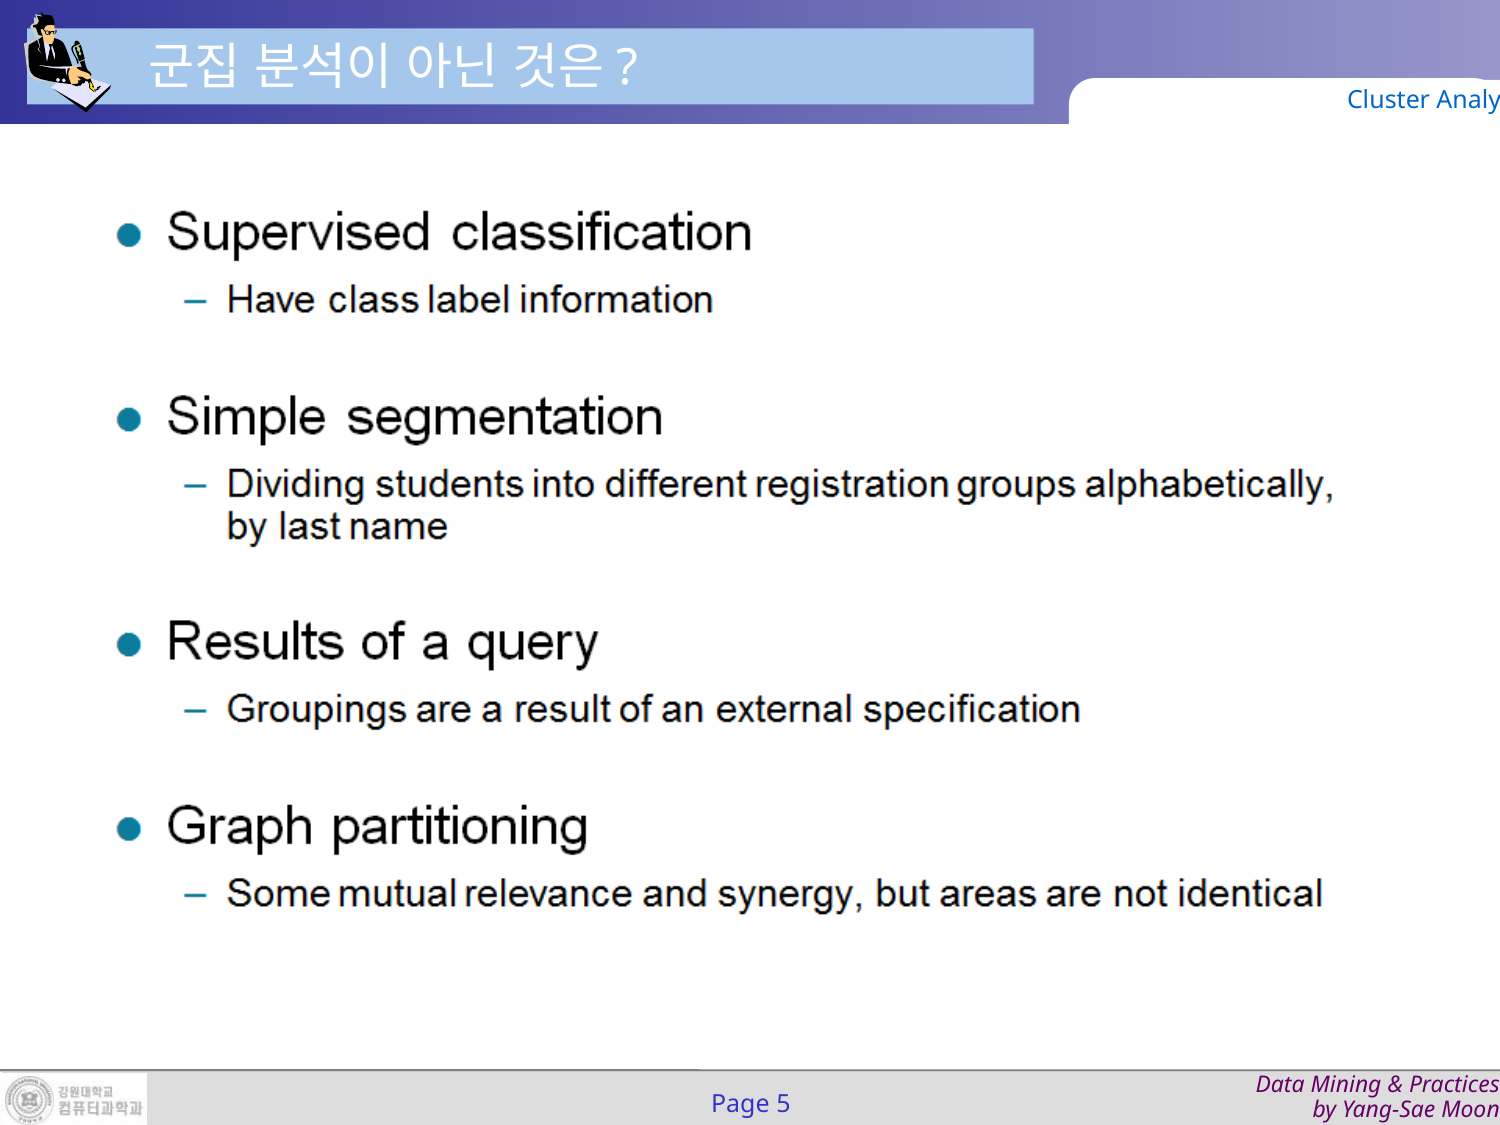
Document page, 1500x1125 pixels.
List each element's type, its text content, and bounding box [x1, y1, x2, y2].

text_box Cluster Analysis [1245, 78, 1500, 120]
slide_number Page 5 [682, 1079, 819, 1124]
picture [100, 193, 1374, 928]
picture [2, 1073, 147, 1125]
text_box 군집 분석이 아닌 것은? [133, 26, 1093, 102]
